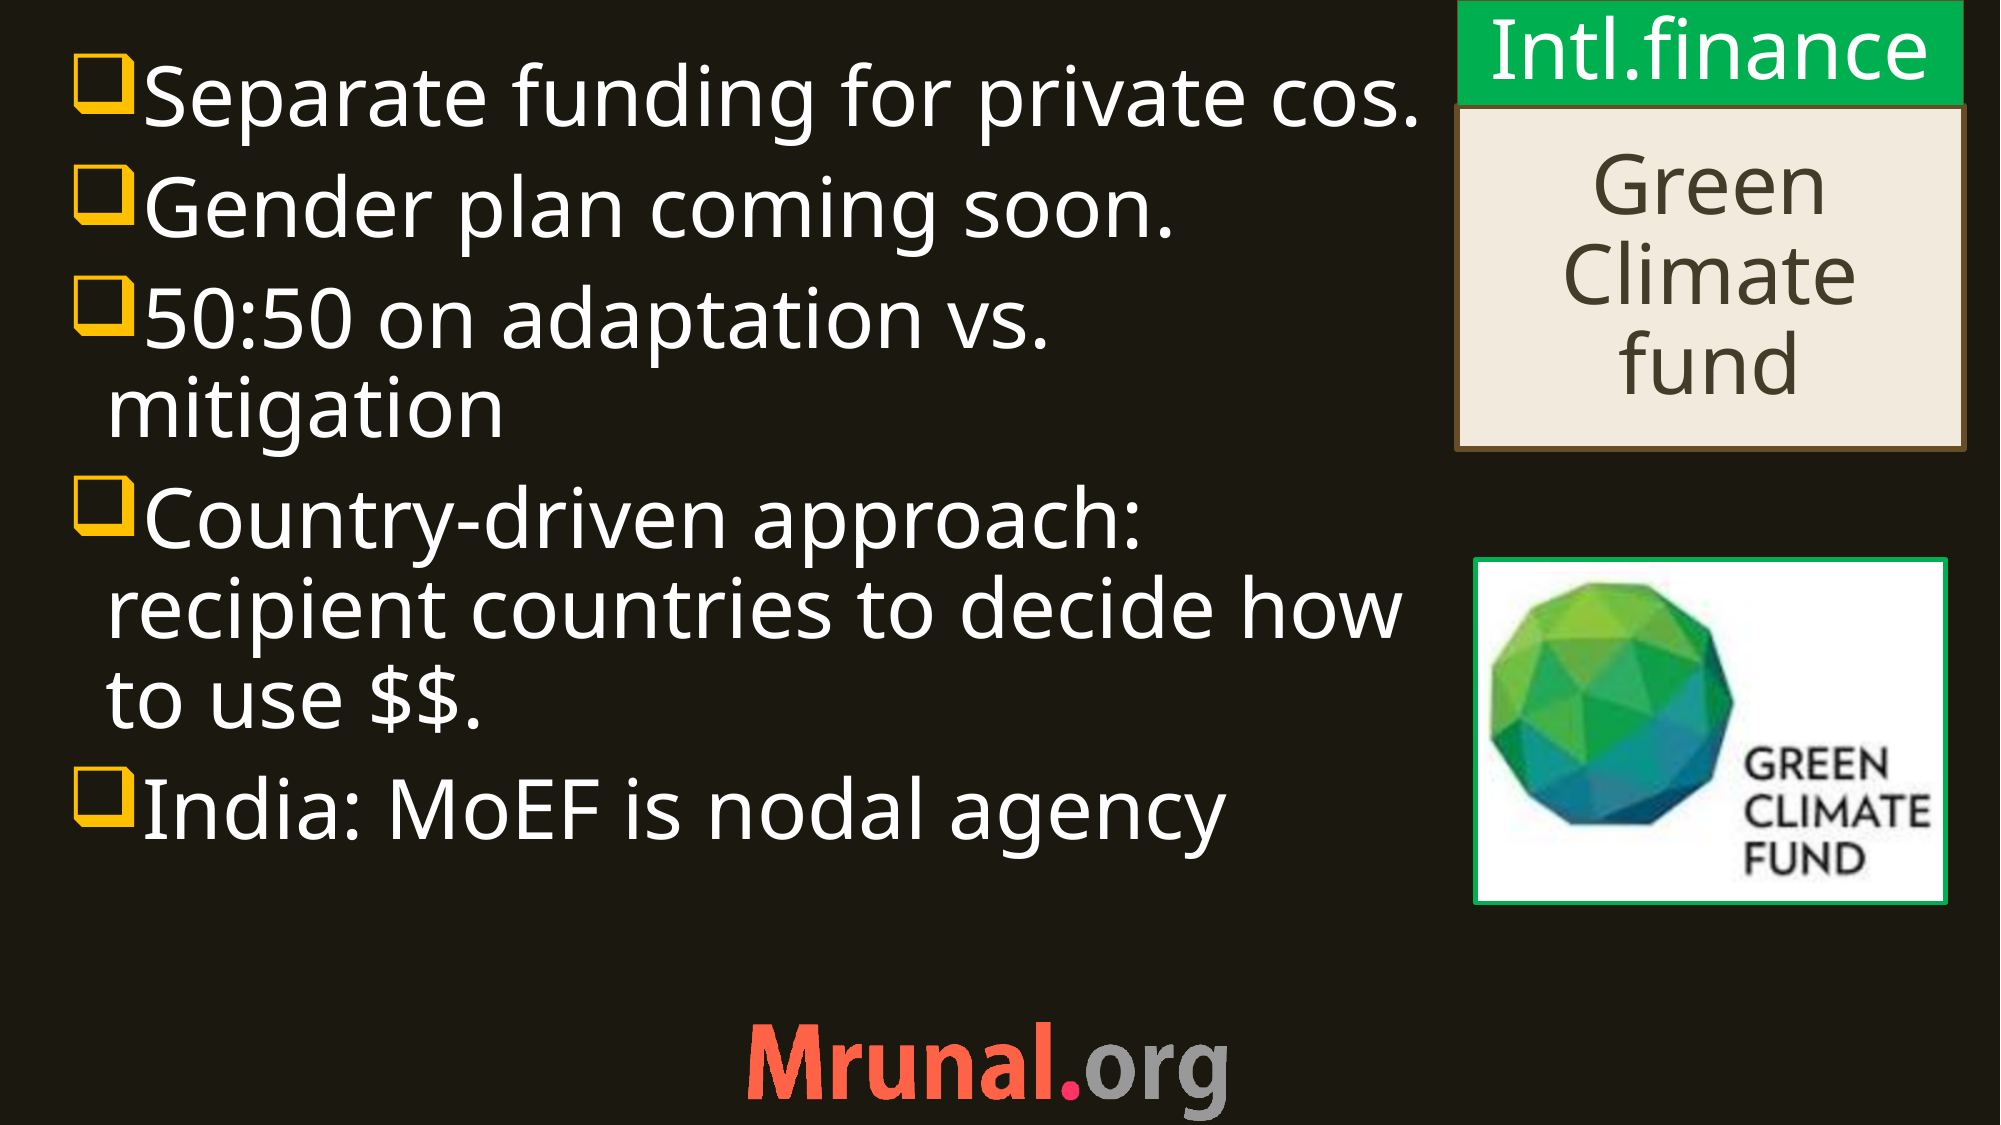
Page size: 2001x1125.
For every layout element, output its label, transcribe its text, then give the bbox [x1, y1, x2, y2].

list Separate funding for private cos. Gender plan coming soon. 50:50 on adaptation vs. mitigation Country-driven approach: recipient countries to decide how to use $$. India: MoEF is nodal agency [52, 47, 1447, 1014]
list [1477, 561, 1944, 901]
picture [741, 1014, 1230, 1125]
list Intl.finance [1457, 0, 1964, 106]
title Green Climate fund [1454, 103, 1967, 452]
